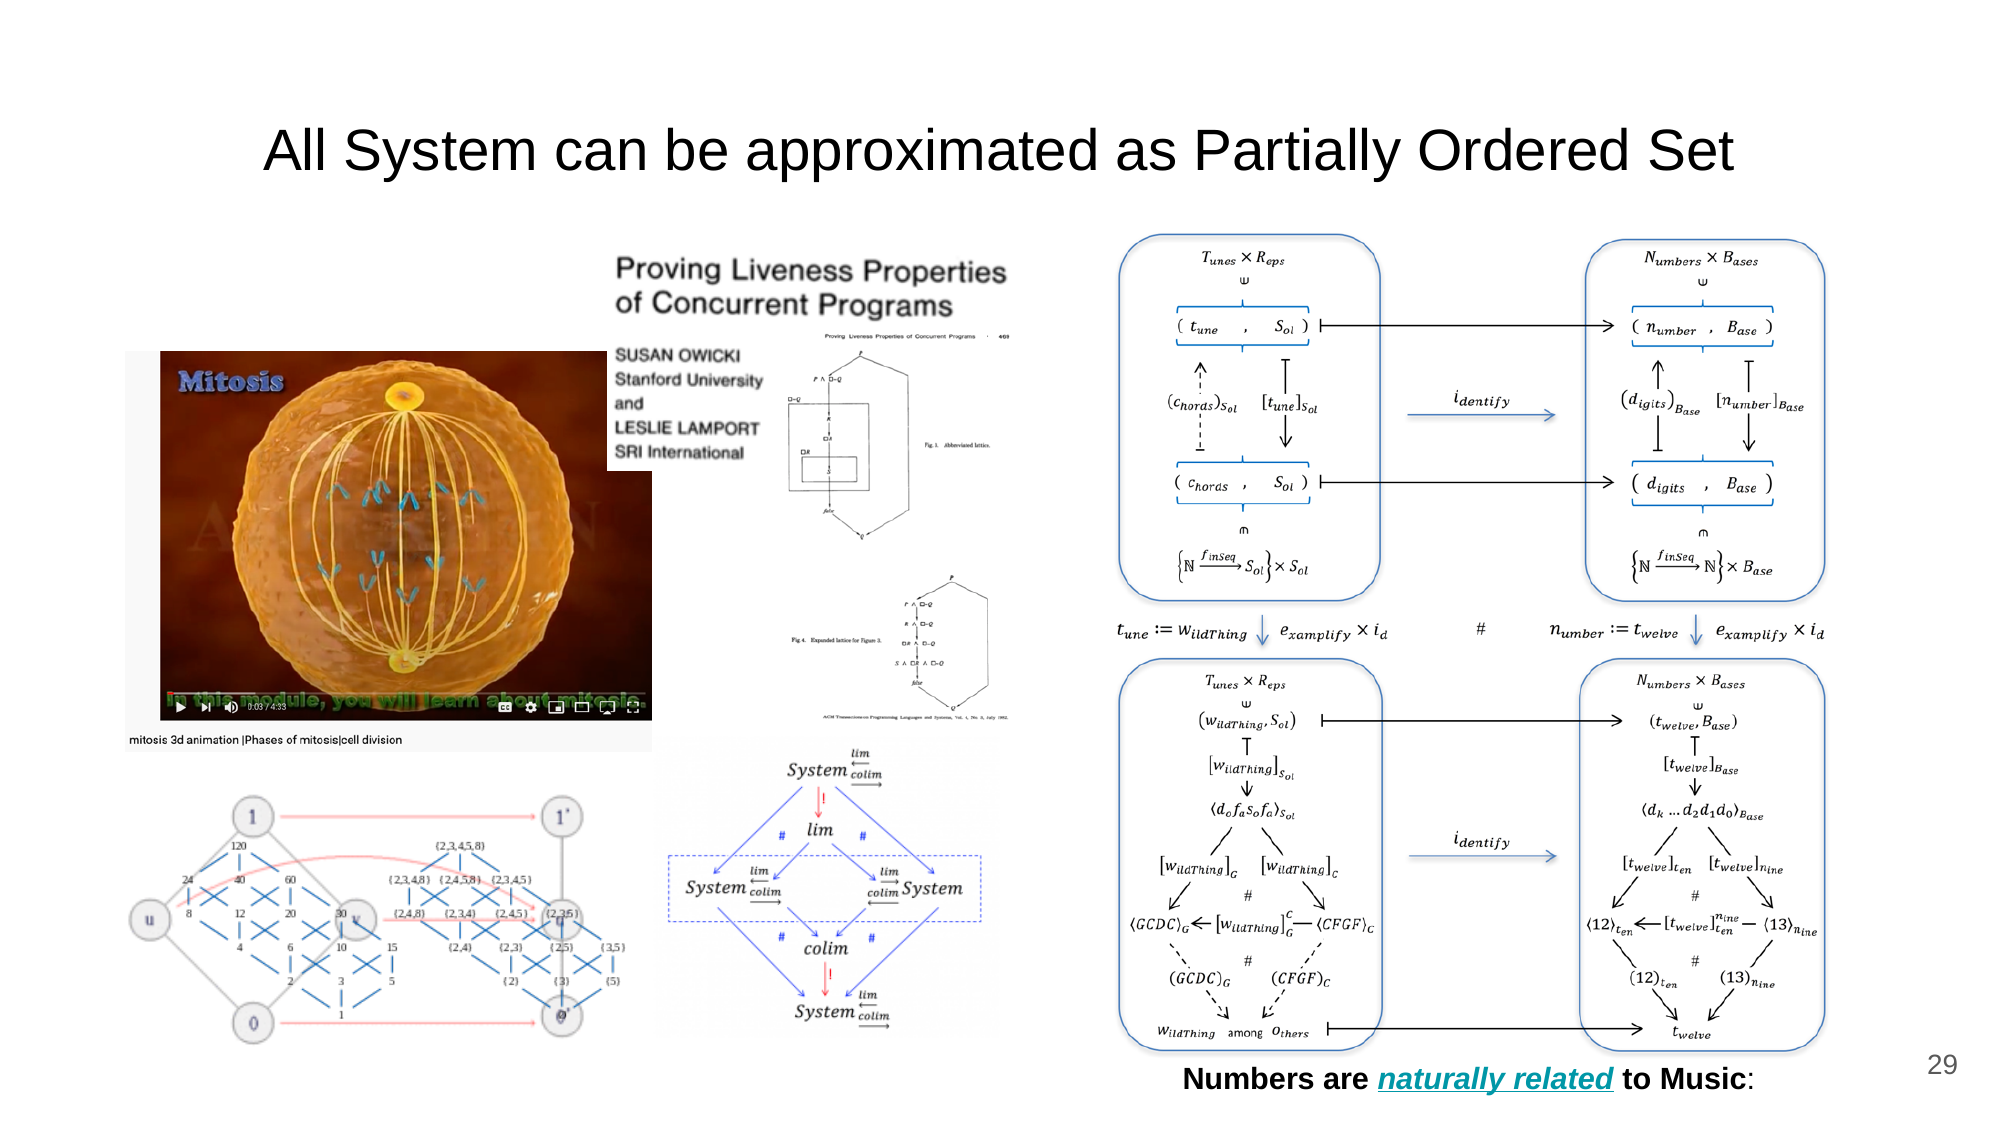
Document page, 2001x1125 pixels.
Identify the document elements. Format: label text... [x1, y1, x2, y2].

picture [116, 776, 630, 1052]
text_box Numbers are naturally related to Music: [1167, 1075, 1771, 1103]
picture [125, 222, 1848, 1067]
title All System can be approximated as Partially Ordered Set [68, 97, 1932, 223]
slide_number 29 [1853, 1019, 1974, 1106]
